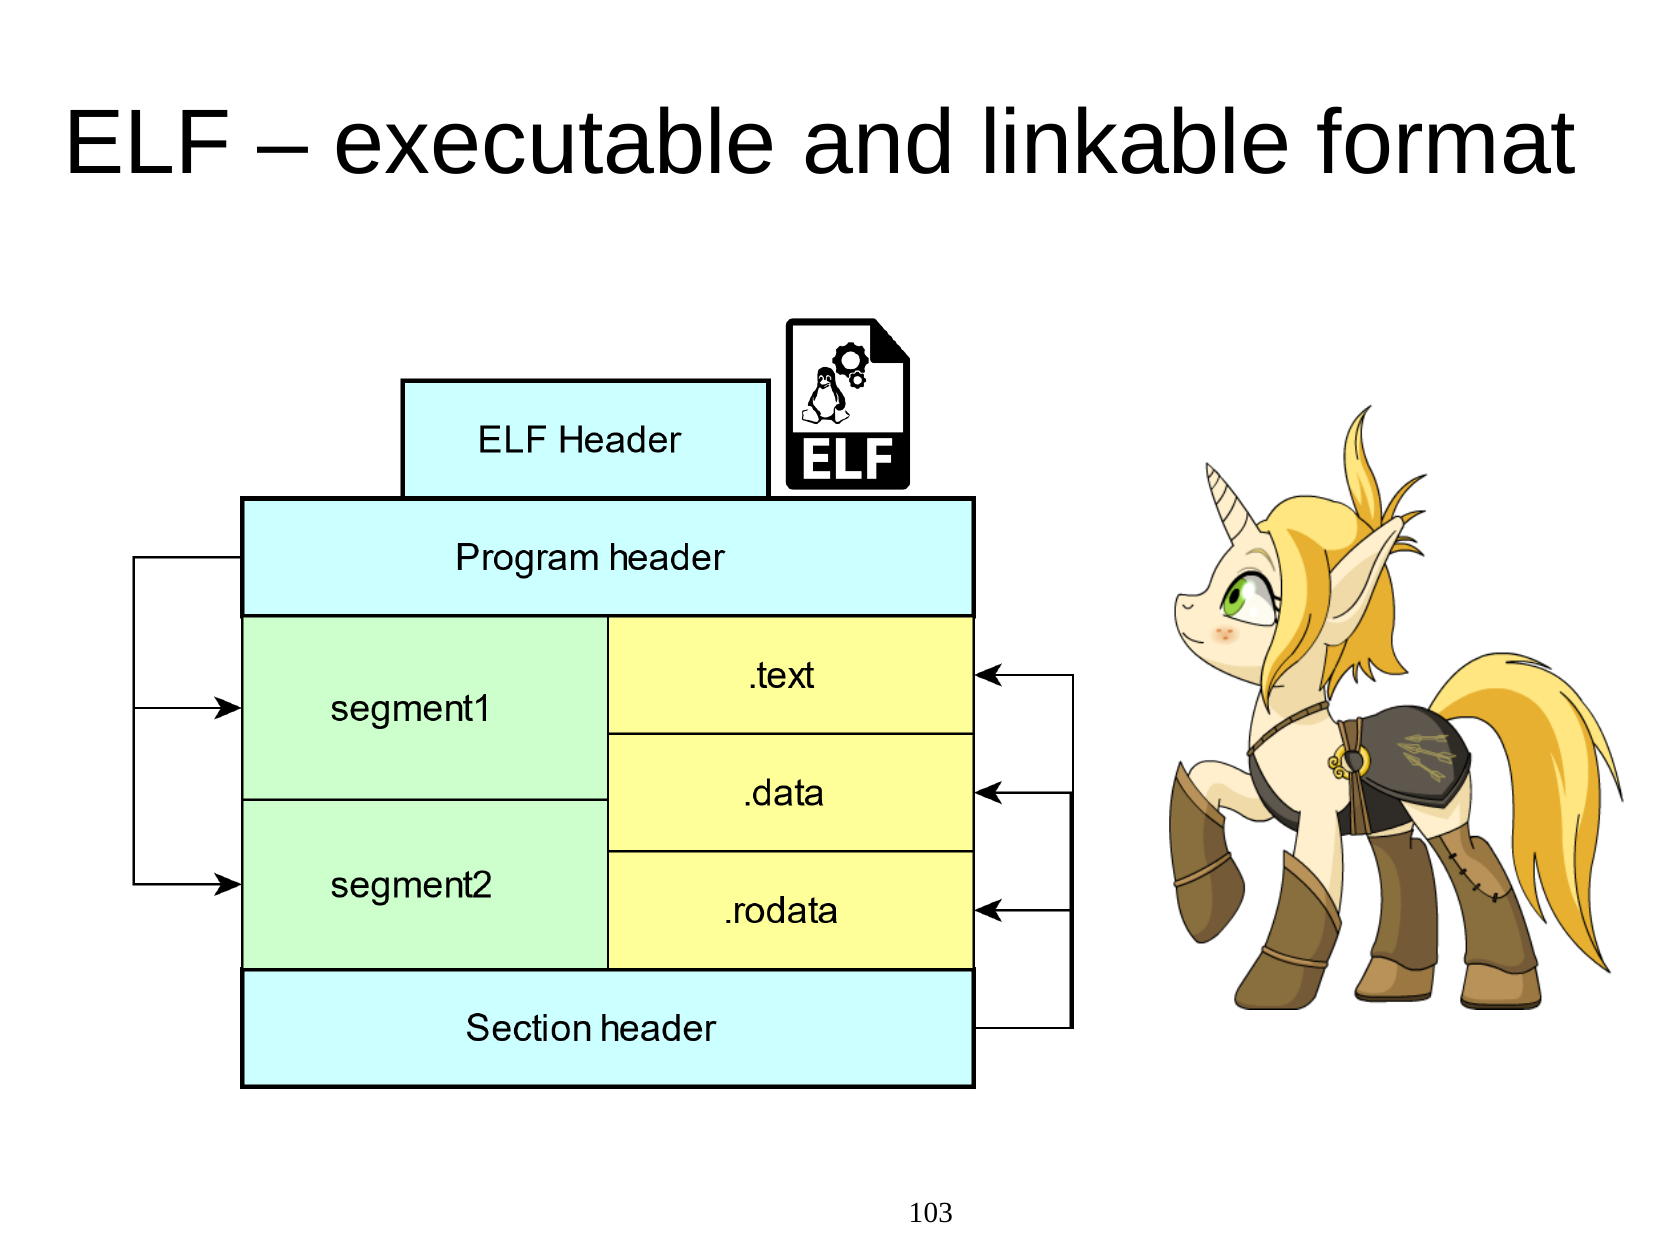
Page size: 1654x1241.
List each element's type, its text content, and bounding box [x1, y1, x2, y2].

picture [98, 298, 1108, 1123]
slide_number 103 [567, 1193, 953, 1241]
title ELF – executable and linkable format [45, 32, 1598, 240]
picture [1168, 403, 1624, 1010]
